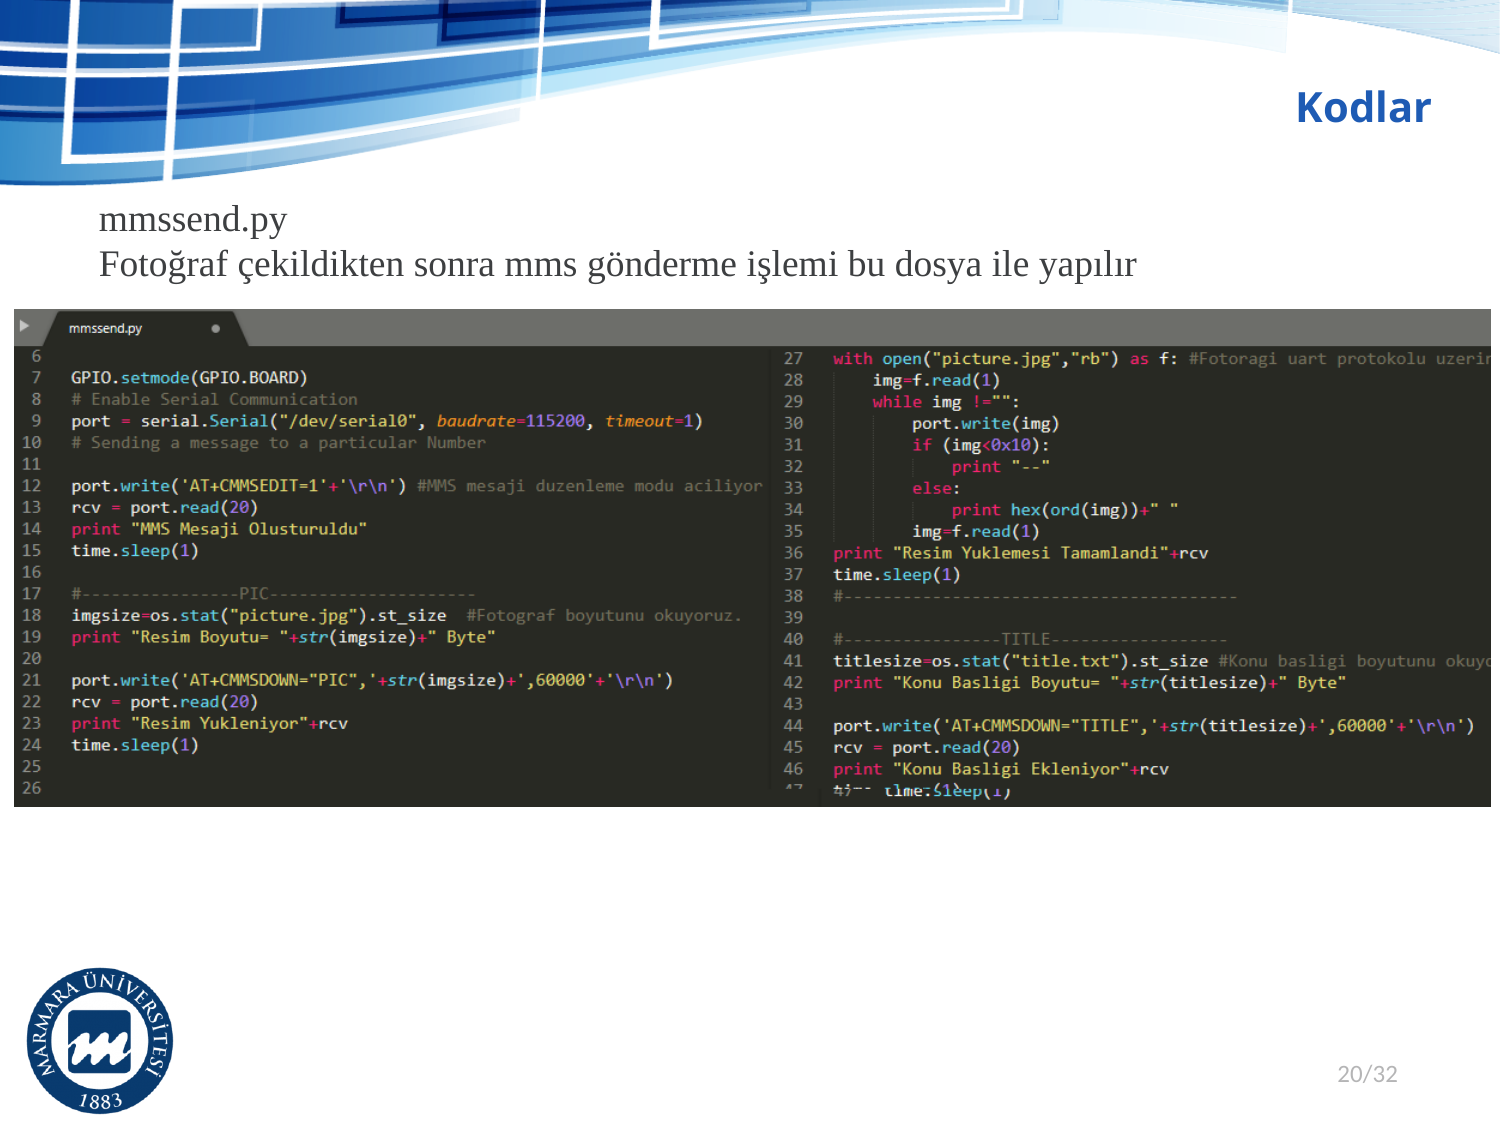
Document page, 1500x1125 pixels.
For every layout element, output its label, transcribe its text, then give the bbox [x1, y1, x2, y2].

slide_number 20/32 [1060, 1042, 1399, 1103]
text_box Kodlar [440, 79, 1448, 195]
picture [0, 0, 1500, 1115]
text_box mmssend.py Fotoğraf çekildikten sonra mms gönderme işlemi bu dosya ile yapılır [99, 191, 1420, 284]
